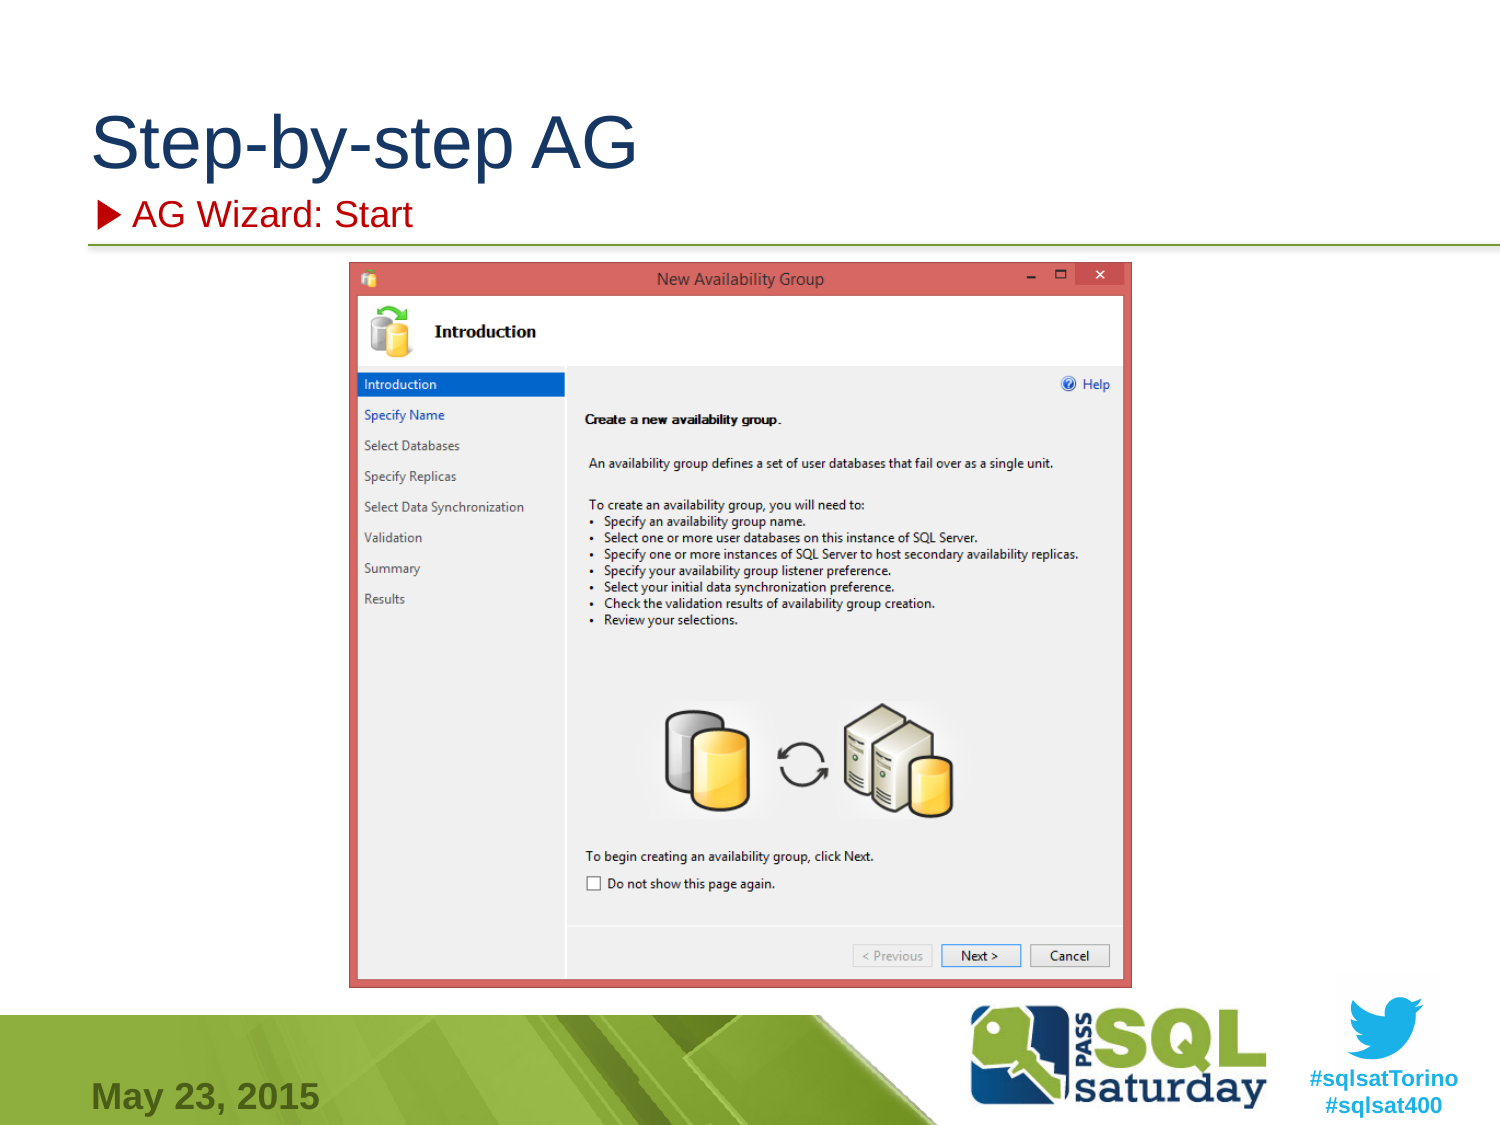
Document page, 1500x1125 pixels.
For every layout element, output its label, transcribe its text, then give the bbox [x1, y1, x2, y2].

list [349, 262, 1132, 988]
picture [1332, 974, 1439, 1082]
title Step-by-step AG [75, 45, 1425, 233]
list AG Wizard: Start [117, 179, 1425, 245]
picture [0, 977, 1282, 1125]
